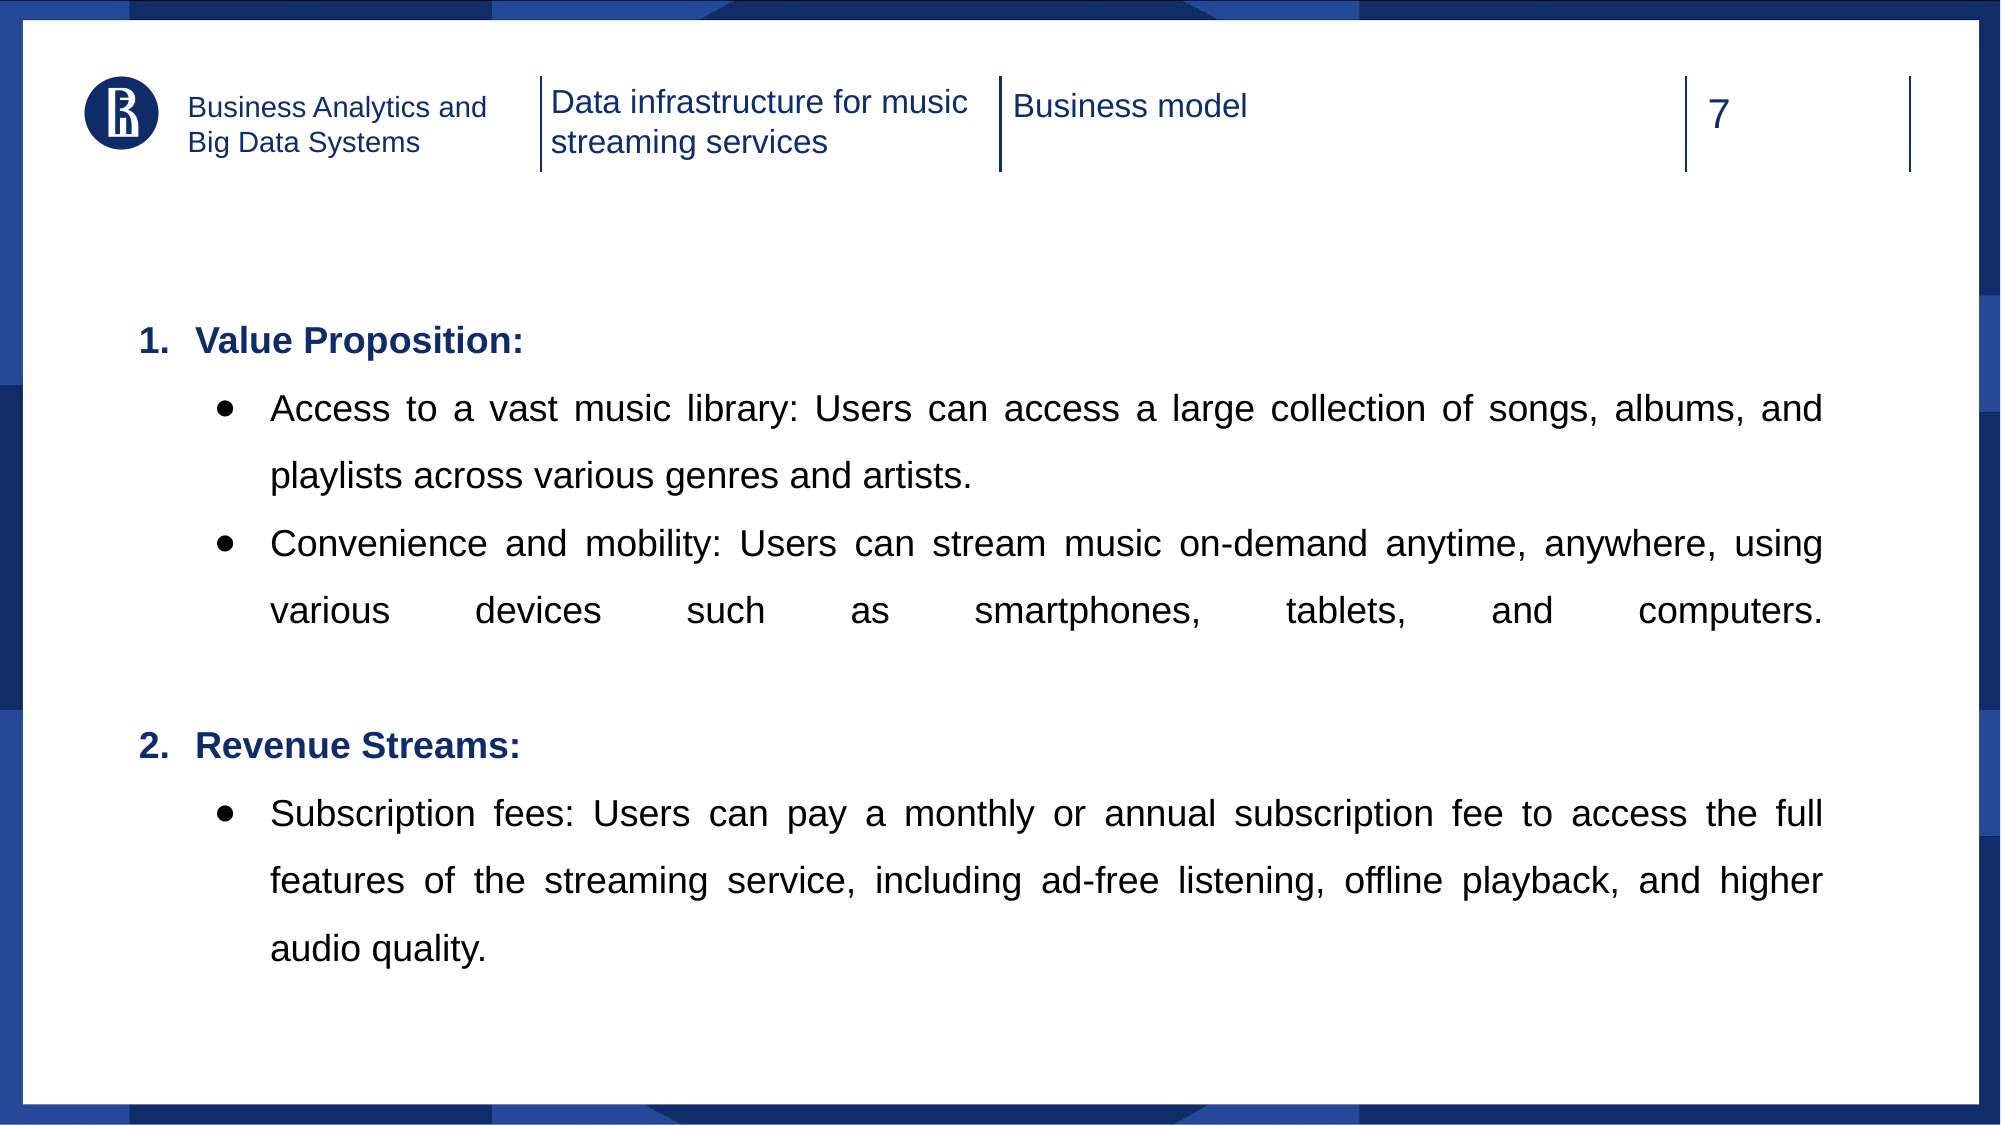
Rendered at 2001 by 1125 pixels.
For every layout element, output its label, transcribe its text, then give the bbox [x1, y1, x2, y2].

list Data infrastructure for music streaming services [550, 80, 1072, 147]
text_box Value Proposition: Access to a vast music library: Users can access a large collection of songs, albums, and playlists across various genres and artists. Convenience and mobility: Users can stream music on-demand anytime, anywhere, using various devices such as smartphones, tablets, and computers. Revenue Streams: Subscription fees: Users can pay a monthly or annual subscription fee to access the full features of the streaming service, including ad-free listening, offline playback, and higher audio quality. [105, 278, 1839, 984]
picture [0, 0, 2001, 1125]
list Business Analytics and Big Data Systems [187, 88, 500, 157]
list Business model [1012, 84, 1534, 152]
